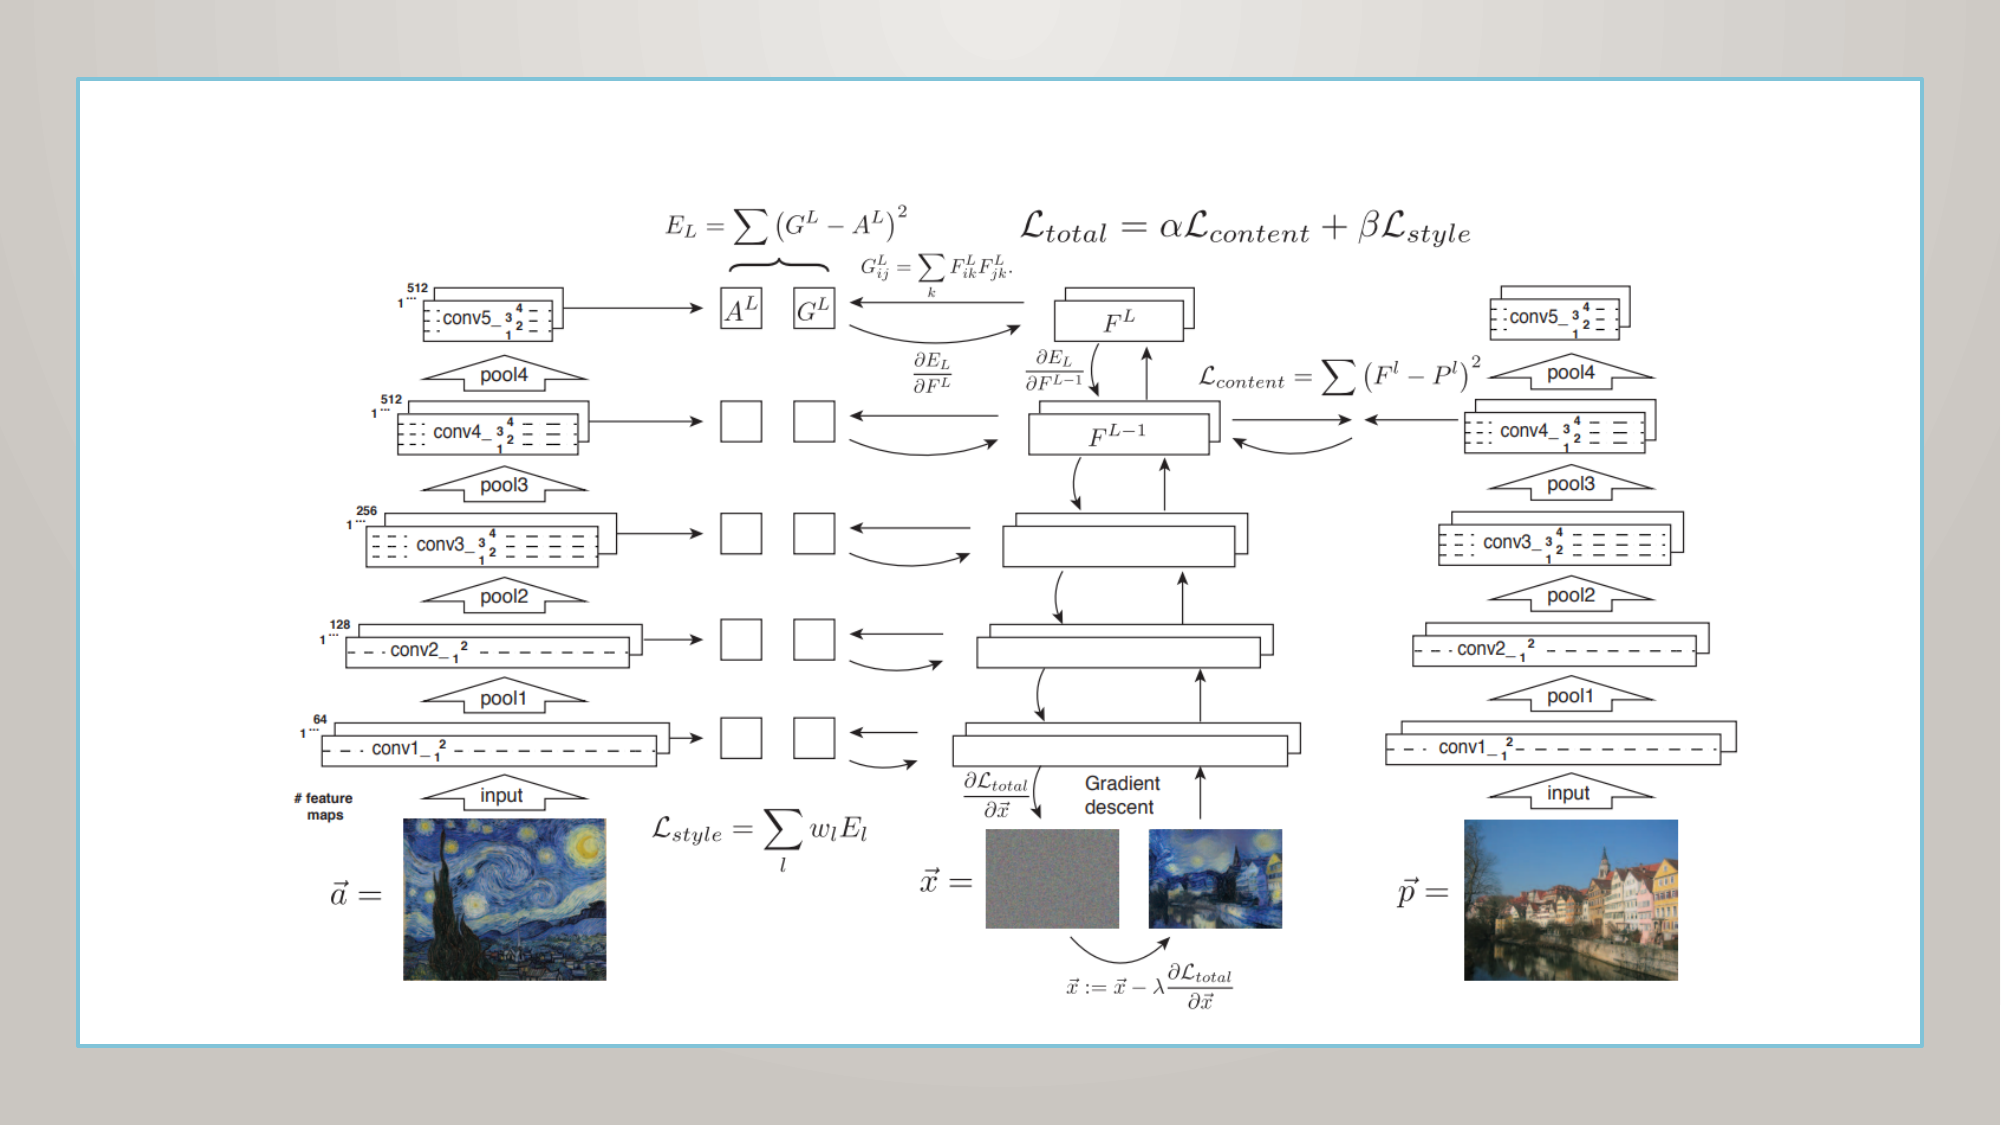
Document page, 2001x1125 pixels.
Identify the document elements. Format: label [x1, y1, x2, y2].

text_box [77, 77, 1923, 1004]
text_box [0, 0, 2000, 1004]
list [231, 105, 1769, 1020]
picture [0, 1006, 2000, 1125]
